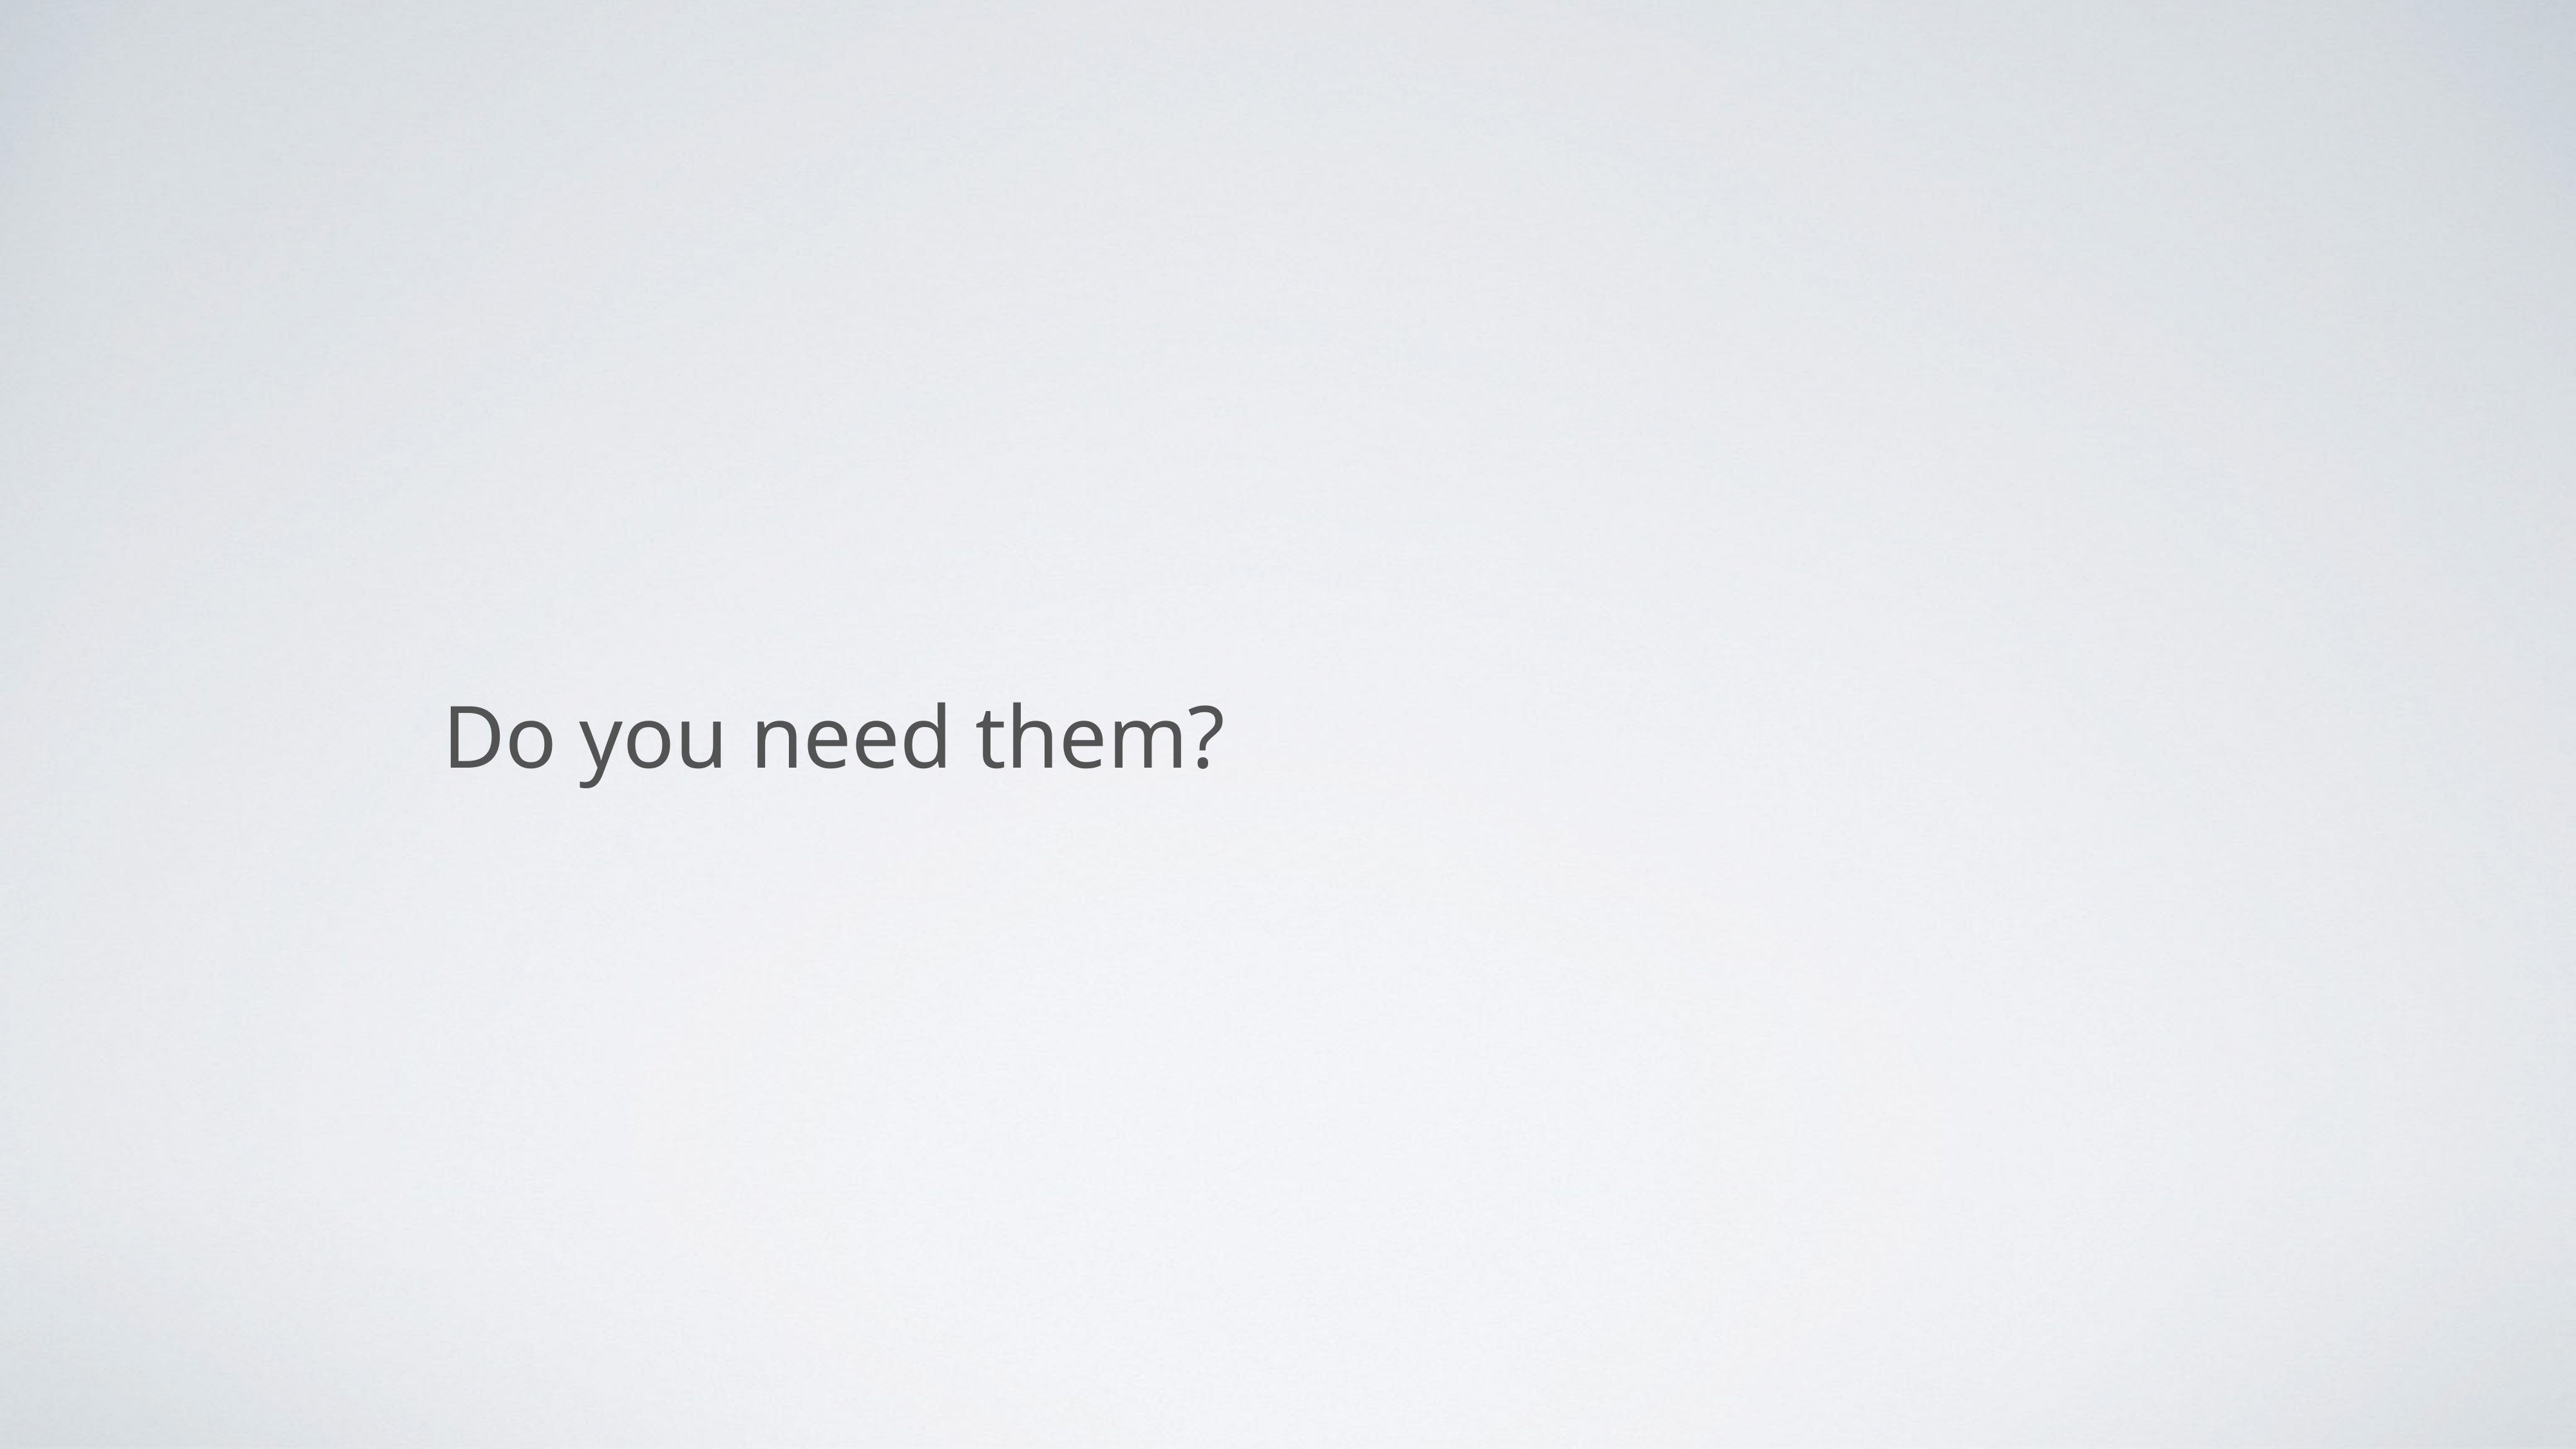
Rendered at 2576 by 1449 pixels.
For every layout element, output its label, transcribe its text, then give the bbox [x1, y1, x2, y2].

picture [0, 0, 2576, 1449]
list Do you need them? [435, 113, 2139, 1334]
